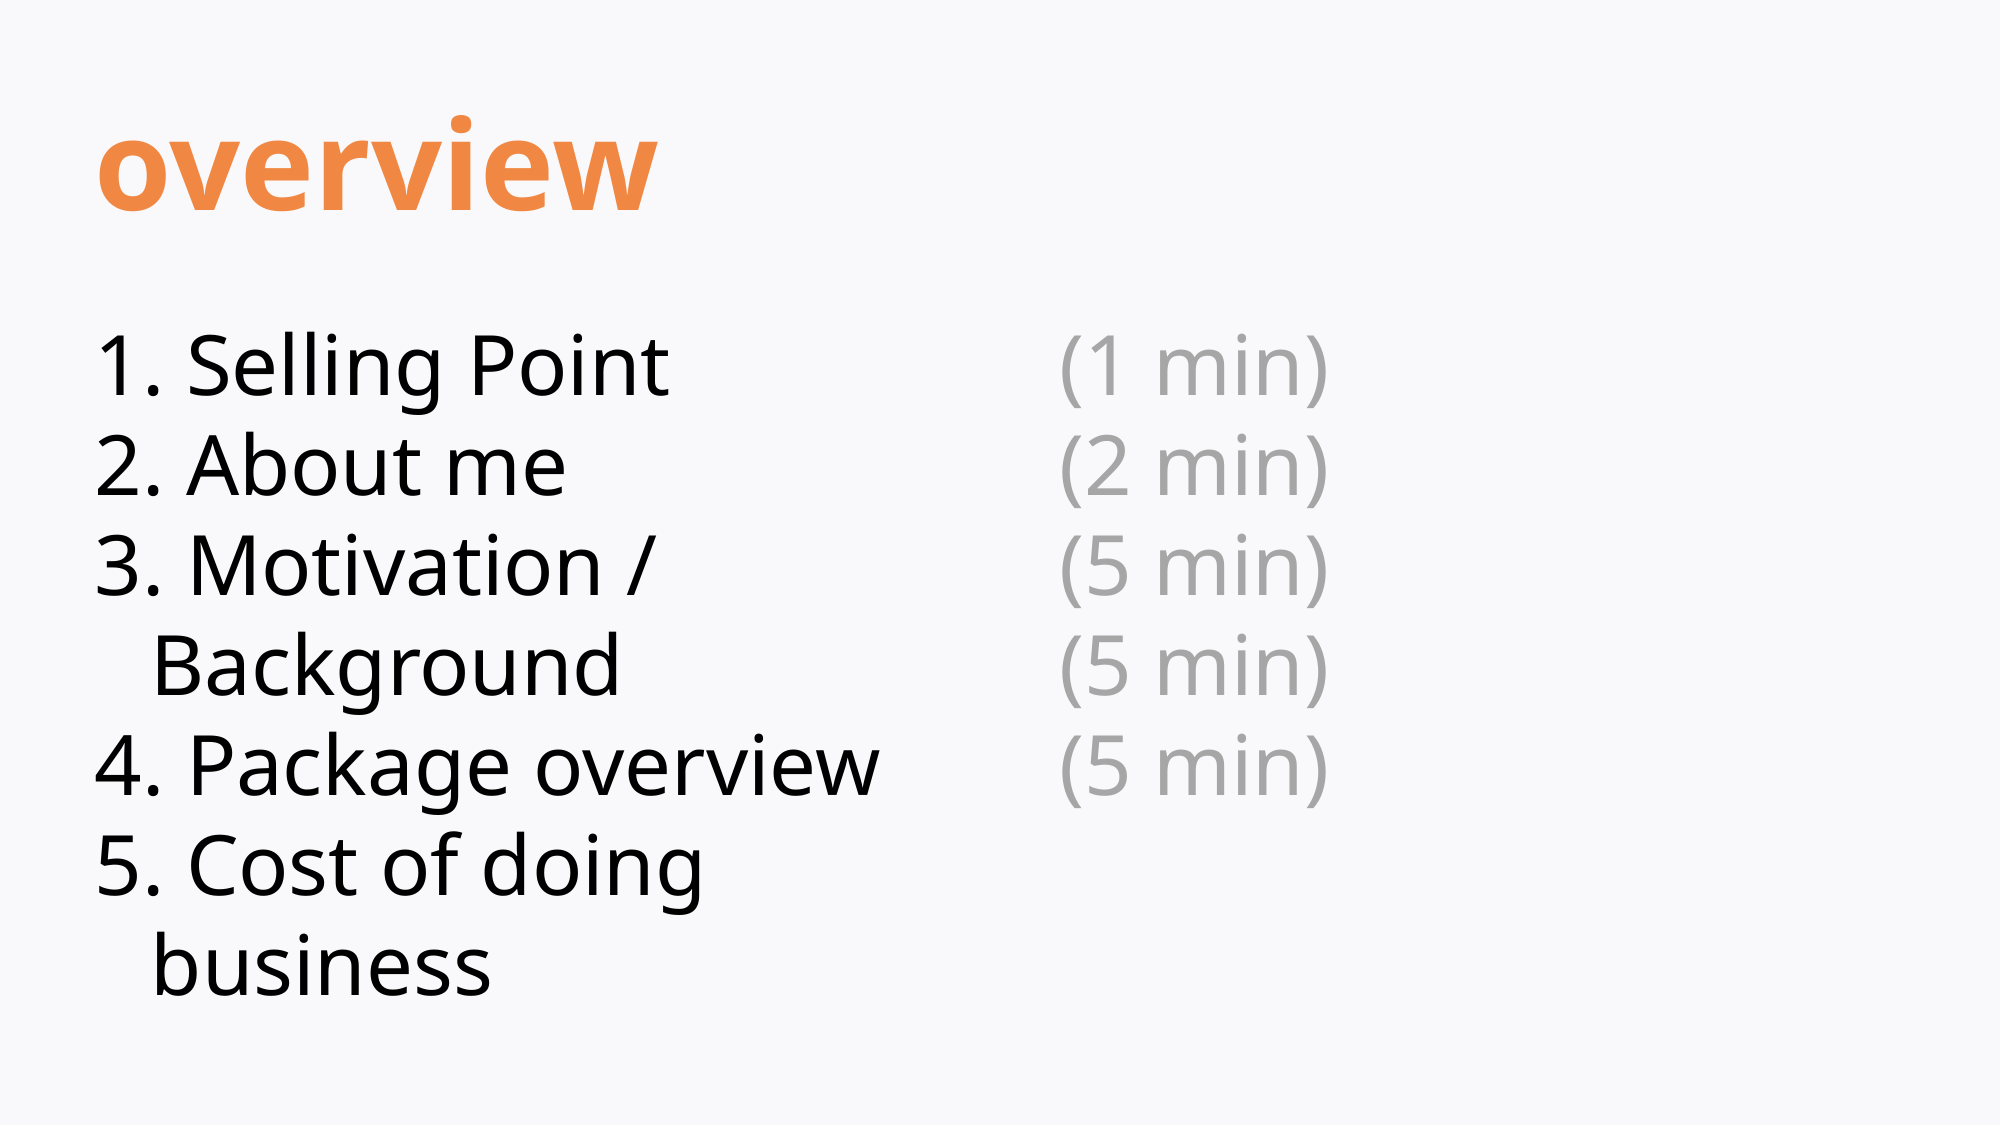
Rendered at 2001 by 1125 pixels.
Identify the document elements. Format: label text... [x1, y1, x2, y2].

text_box overview [88, 79, 1215, 242]
text_box (1 min) (2 min) (5 min) (5 min) (5 min) [1053, 306, 1392, 819]
text_box Selling Point About me Motivation / Background Package overview Cost of doing business [88, 306, 1054, 1019]
